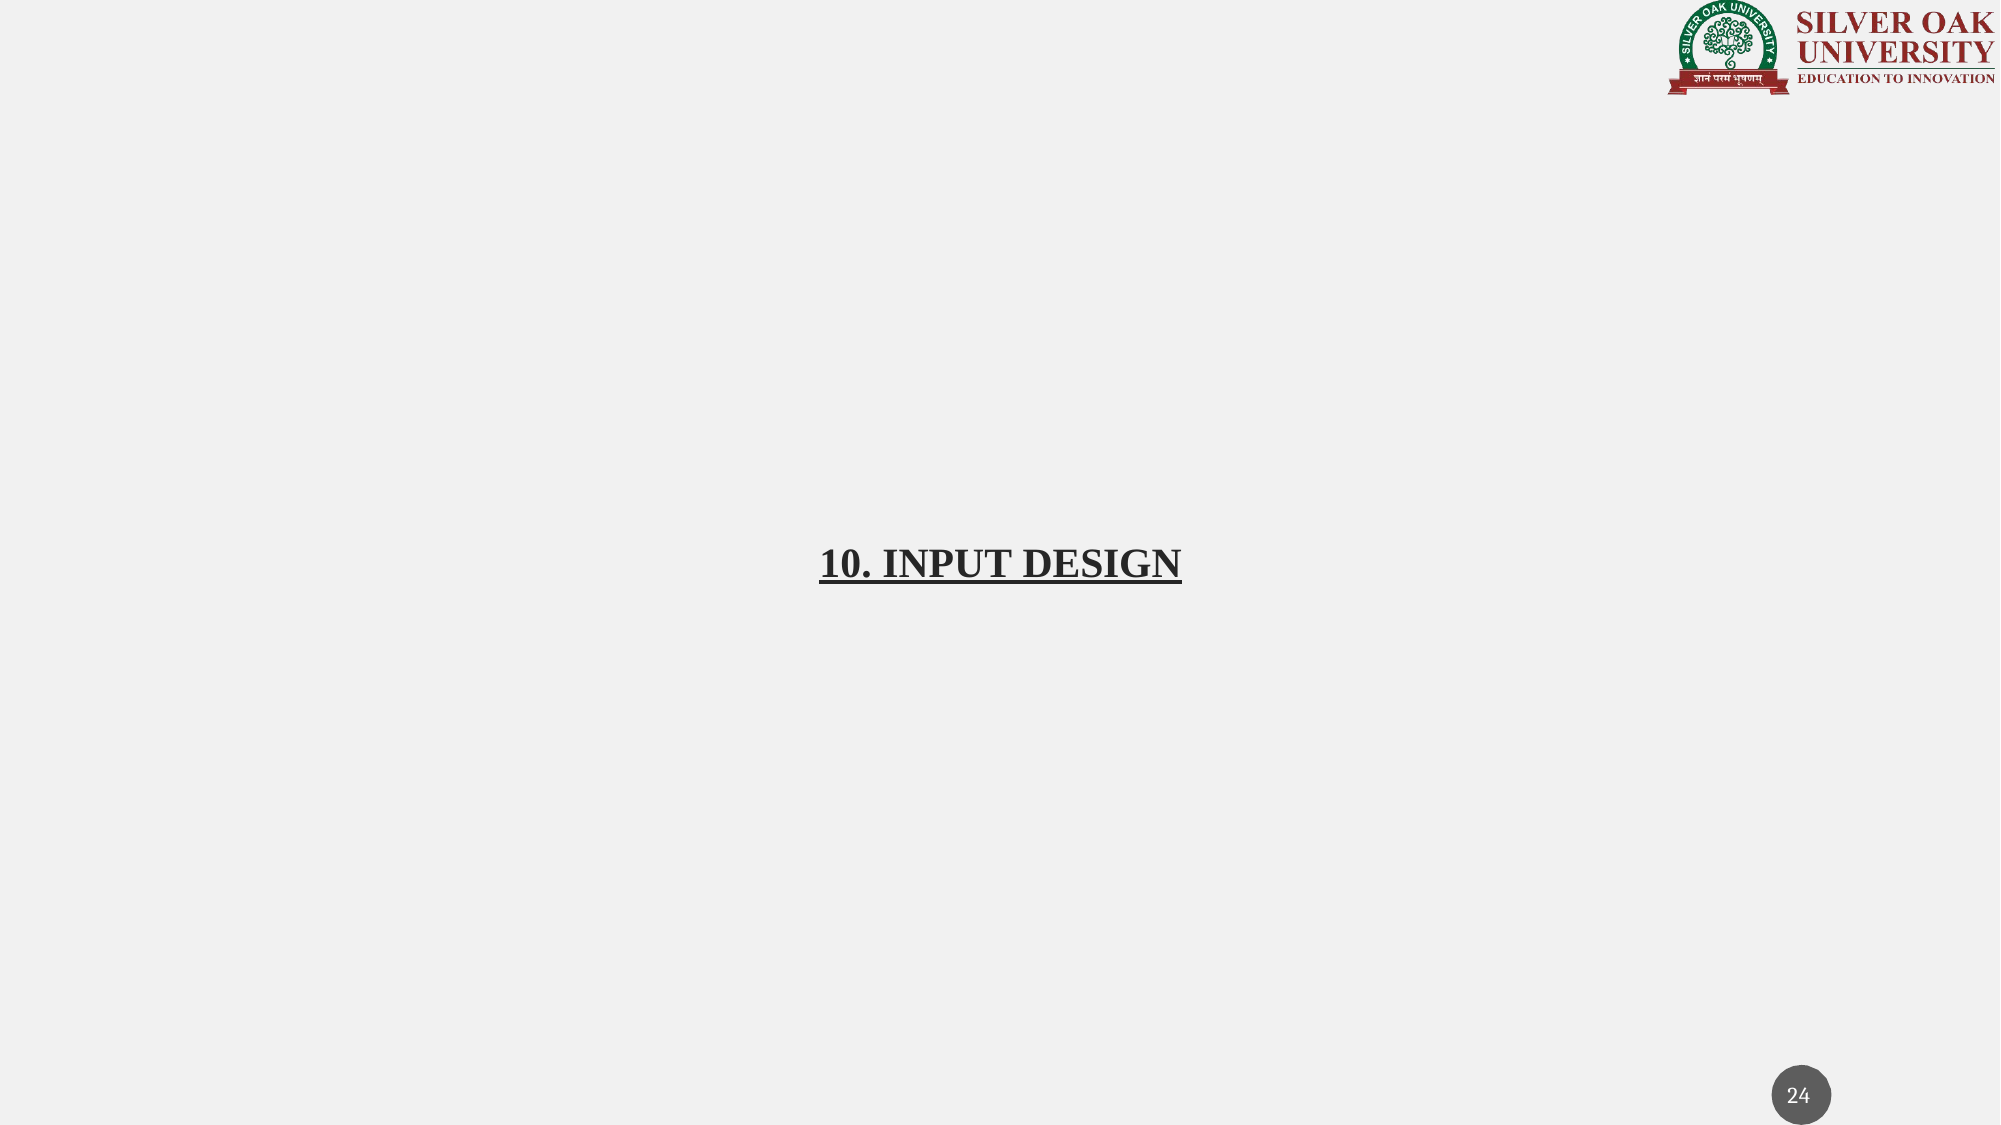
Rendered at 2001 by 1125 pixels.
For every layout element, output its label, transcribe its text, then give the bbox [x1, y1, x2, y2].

slide_number 24 [1781, 1079, 1848, 1125]
text_box [1771, 1064, 1827, 1117]
title 10. INPUT DESIGN [817, 533, 1183, 724]
picture [1666, 0, 1995, 95]
